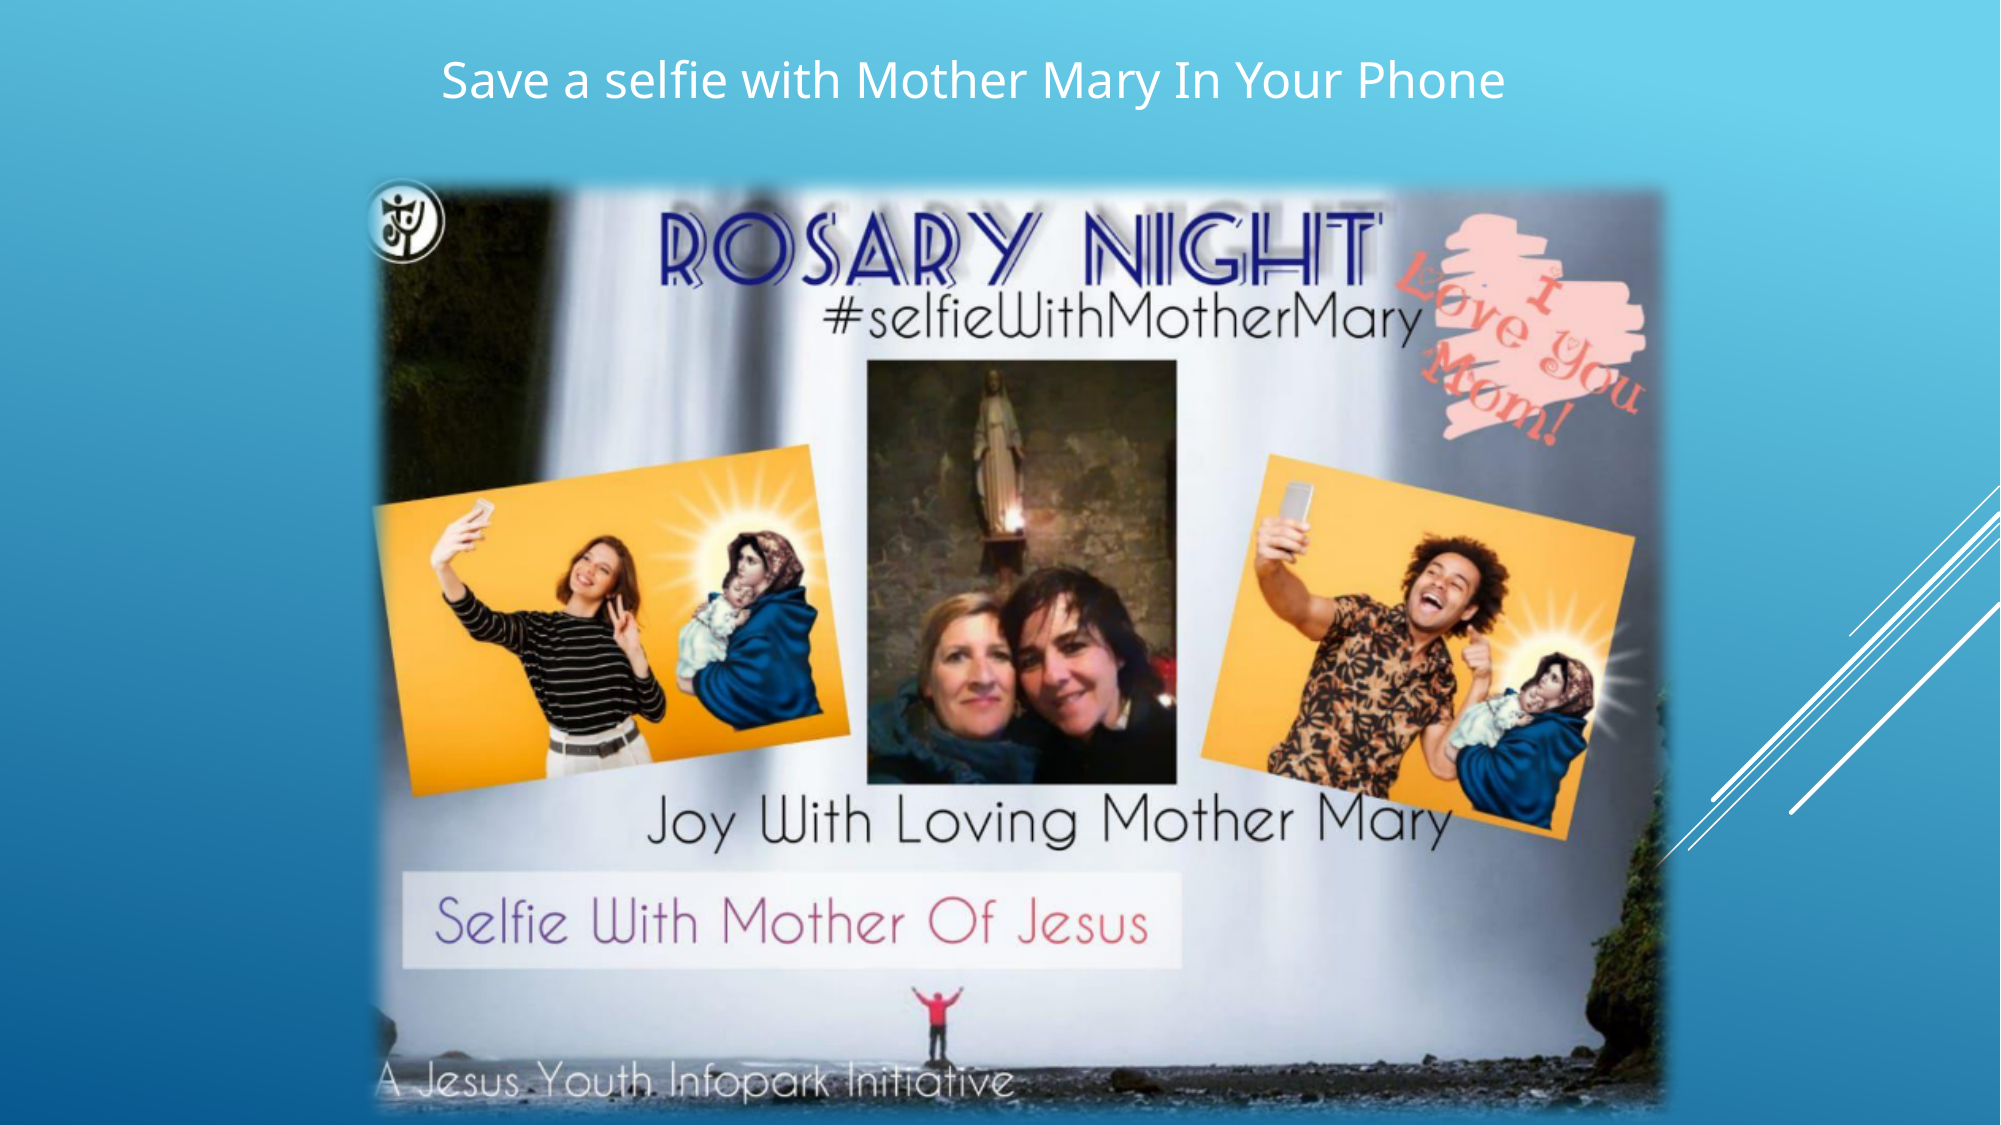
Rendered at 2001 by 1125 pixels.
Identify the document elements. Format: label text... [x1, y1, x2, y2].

picture [363, 172, 1682, 1125]
text_box Save a selfie with Mother Mary In Your Phone [426, 41, 1745, 117]
